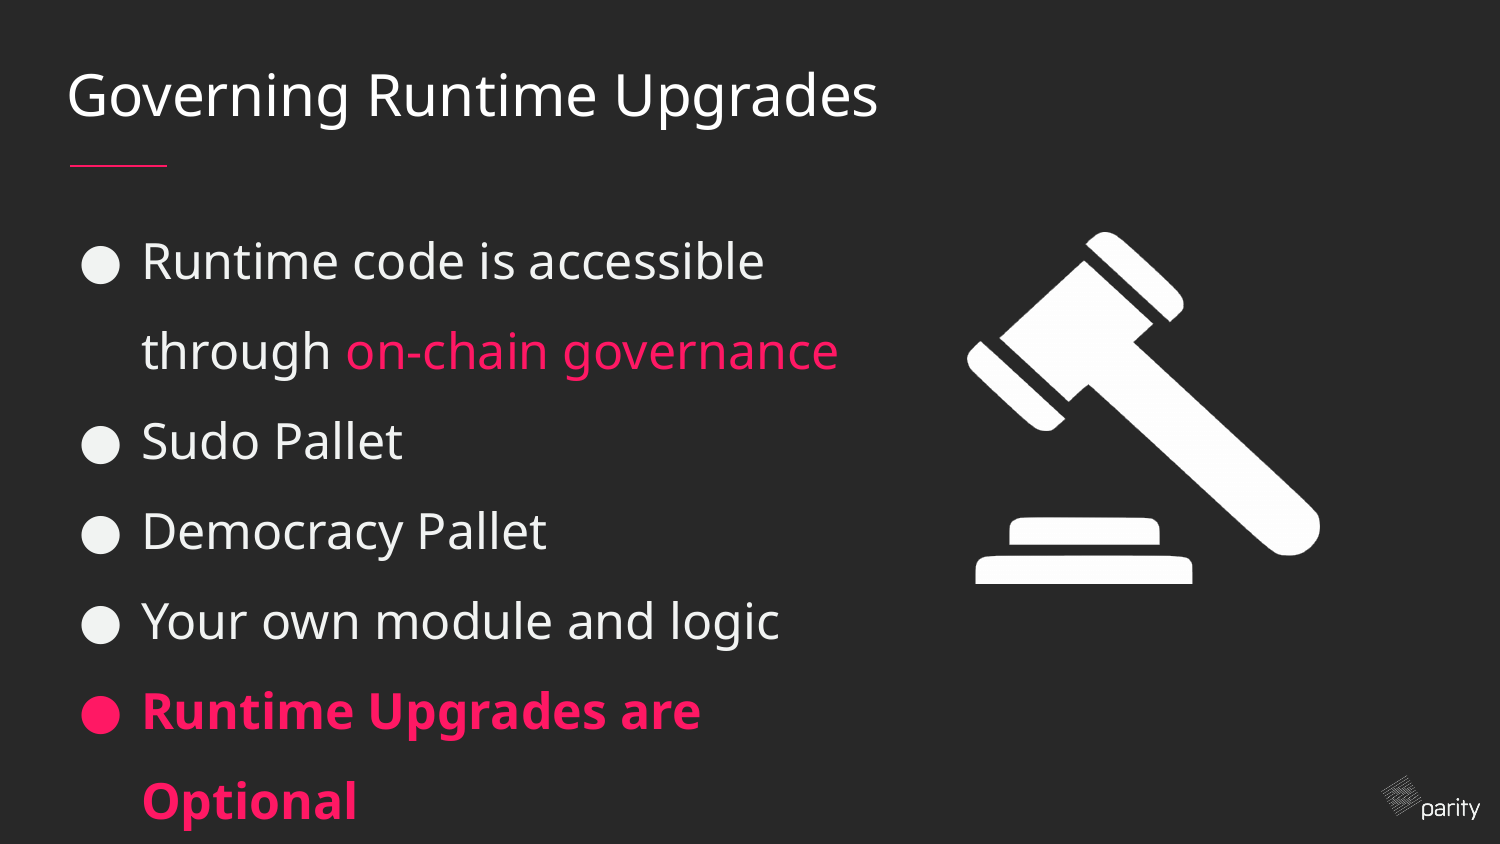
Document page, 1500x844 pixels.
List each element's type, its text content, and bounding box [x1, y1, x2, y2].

picture [1380, 774, 1481, 820]
picture [967, 232, 1320, 585]
list Runtime code is accessible through on-chain governance Sudo Pallet Democracy Pallet Your own module and logic Runtime Upgrades are Optional [51, 184, 861, 745]
title Governing Runtime Upgrades [51, 43, 1449, 138]
